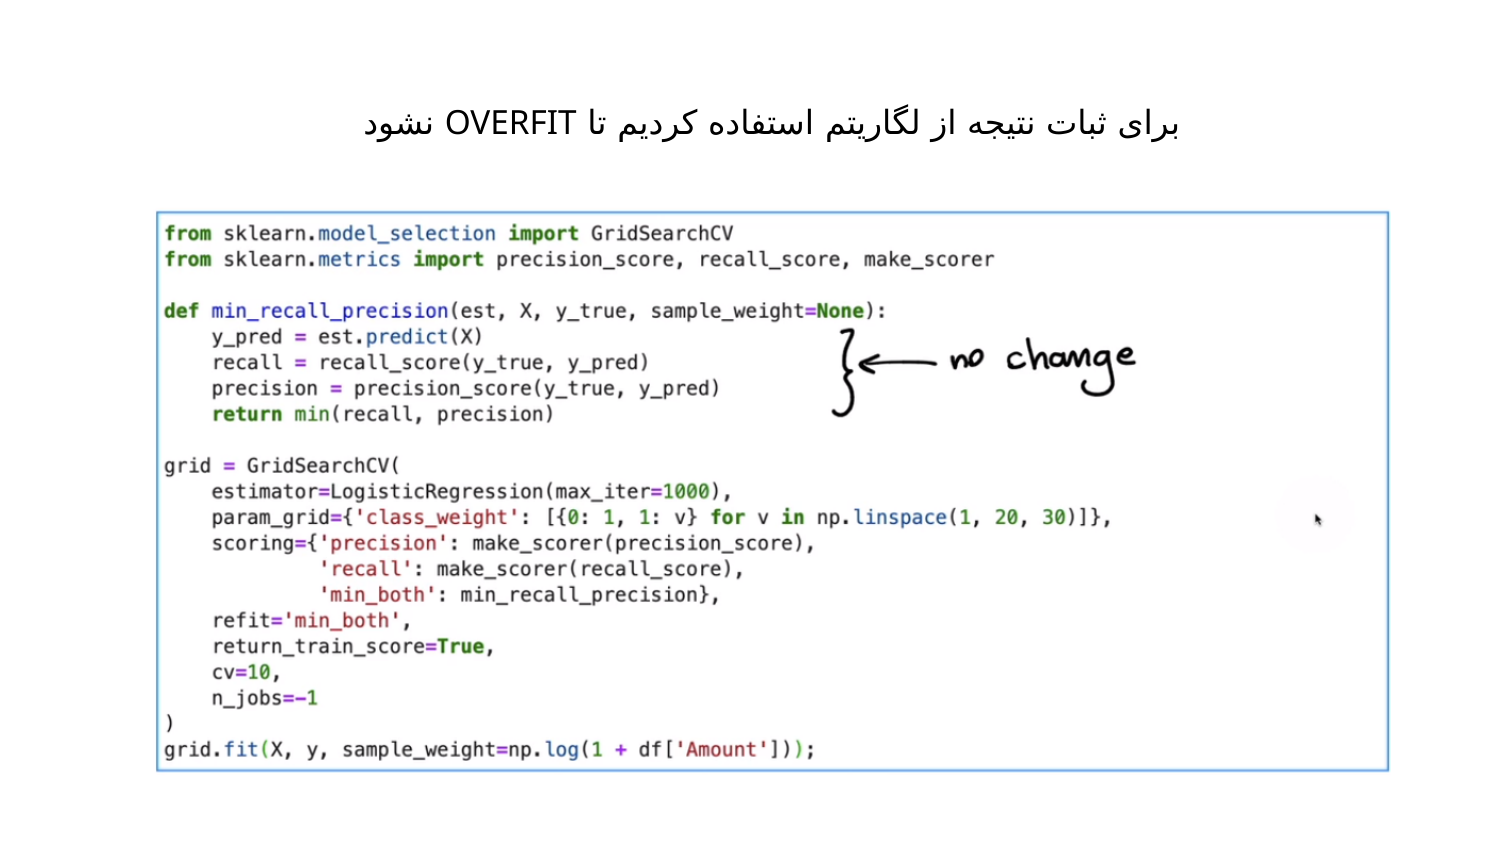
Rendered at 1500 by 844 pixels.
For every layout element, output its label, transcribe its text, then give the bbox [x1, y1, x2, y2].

picture [152, 205, 1391, 778]
title برای ثبات نتیجه از لگاریتم استفاده کردیم تا OVERFIT نشود [72, 86, 1471, 181]
